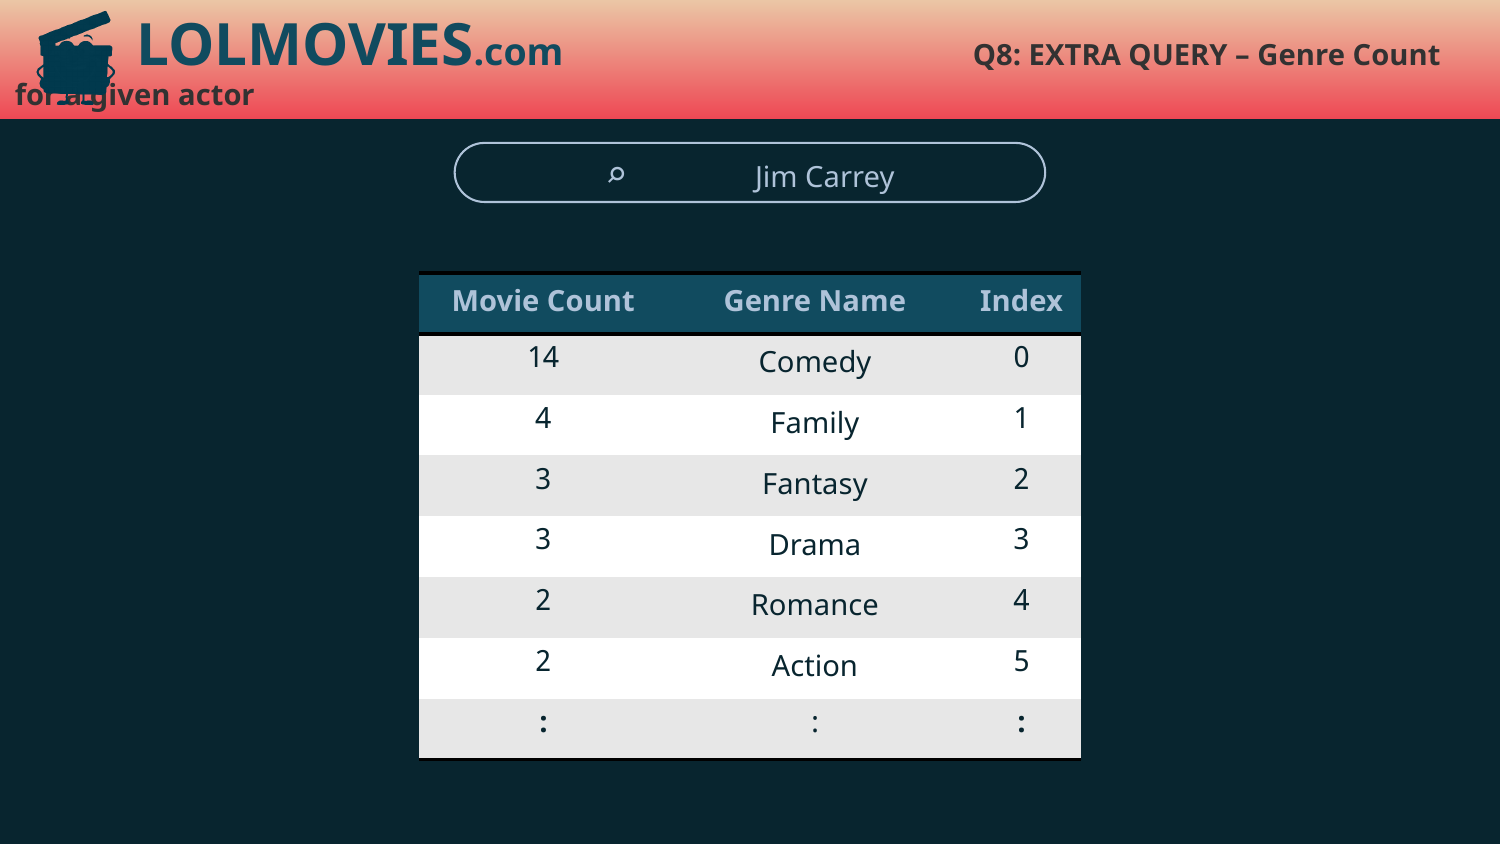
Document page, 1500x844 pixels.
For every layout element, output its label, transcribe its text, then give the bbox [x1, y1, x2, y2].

table_cell 4 [963, 577, 1081, 638]
table_cell 2 [419, 577, 667, 638]
table_cell 1 [963, 395, 1081, 455]
table_cell : [667, 699, 963, 758]
table_cell 3 [419, 455, 667, 516]
text_box ⌕ Jim Carrey [453, 141, 1047, 204]
table_cell 2 [419, 638, 667, 699]
table_cell 3 [963, 516, 1081, 577]
table_cell : [963, 699, 1081, 758]
table_cell Drama [667, 516, 963, 577]
table_cell : [419, 699, 667, 758]
table_cell Romance [667, 577, 963, 638]
table_header Index [963, 275, 1081, 332]
table_cell Action [667, 638, 963, 699]
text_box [0, 0, 1500, 119]
table_header Genre Name [667, 275, 963, 332]
table_cell Fantasy [667, 455, 963, 516]
table_header Movie Count [419, 275, 667, 332]
table_cell 2 [963, 455, 1081, 516]
table_cell 14 [419, 336, 667, 395]
table_cell 3 [419, 516, 667, 577]
table_cell Family [667, 395, 963, 455]
table_cell 4 [419, 395, 667, 455]
table_cell 5 [963, 638, 1081, 699]
table_cell Comedy [667, 336, 963, 395]
table_cell 0 [963, 336, 1081, 395]
